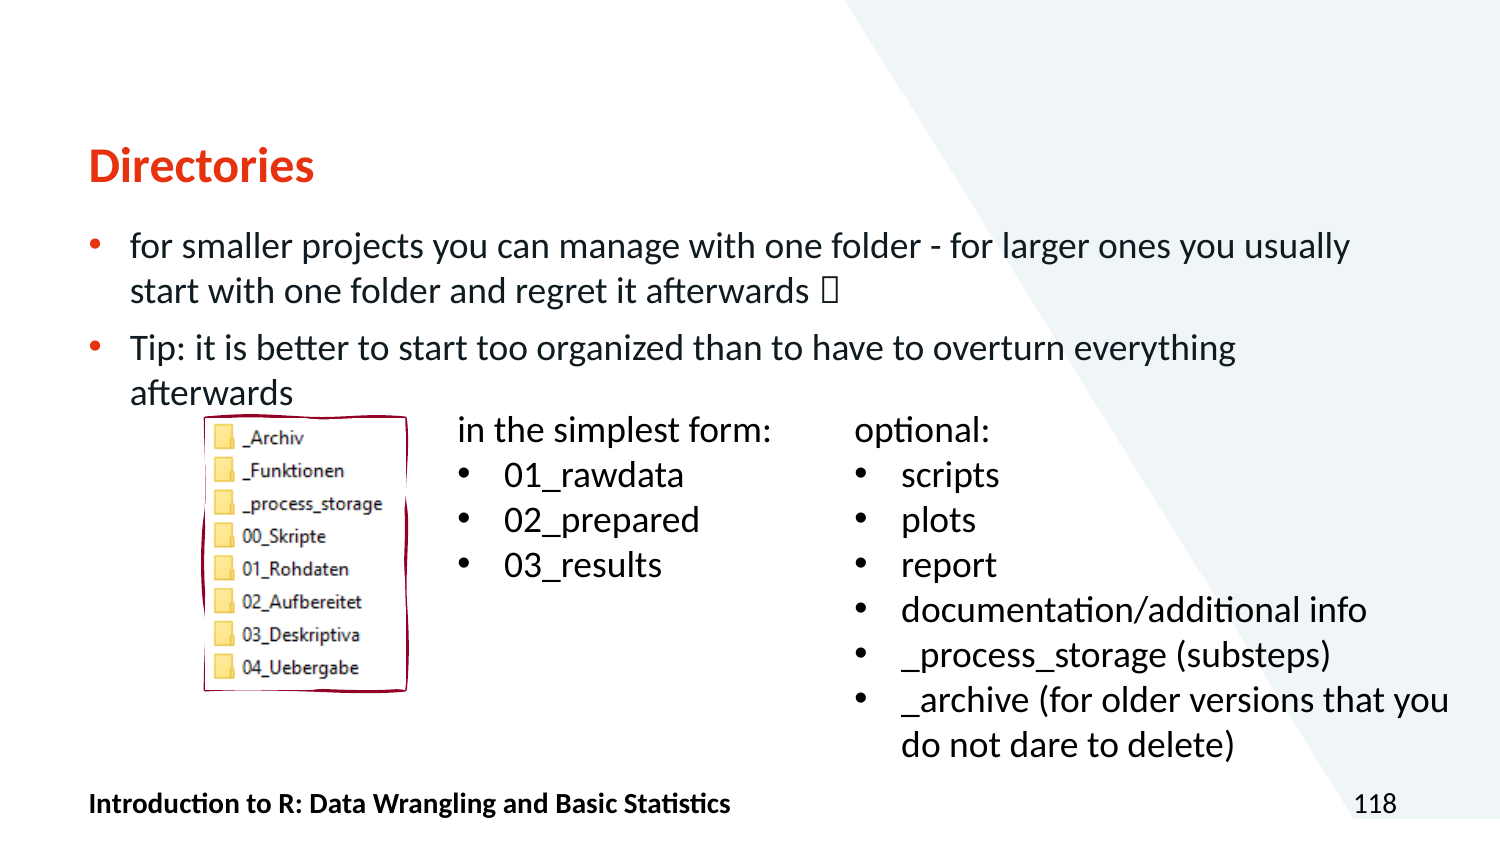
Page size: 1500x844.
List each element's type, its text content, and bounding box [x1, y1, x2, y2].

slide_number 118 [1263, 785, 1398, 819]
text_box in the simplest form: 01_rawdata 02_prepared 03_results [442, 397, 839, 683]
list for smaller projects you can manage with one folder - for larger ones you usually start with one folder and regret it afterwards  Tip: it is better to start too organized than to have to overturn everything afterwards [88, 220, 1398, 733]
footer Introduction to R: Data Wrangling and Basic Statistics [88, 785, 1217, 819]
title Directories [88, 129, 1398, 220]
picture [0, 0, 1500, 819]
text_box optional: scripts plots report documentation/additional info _process_storage (substeps) _archive (for older versions that you do not dare to delete) [839, 397, 1489, 773]
